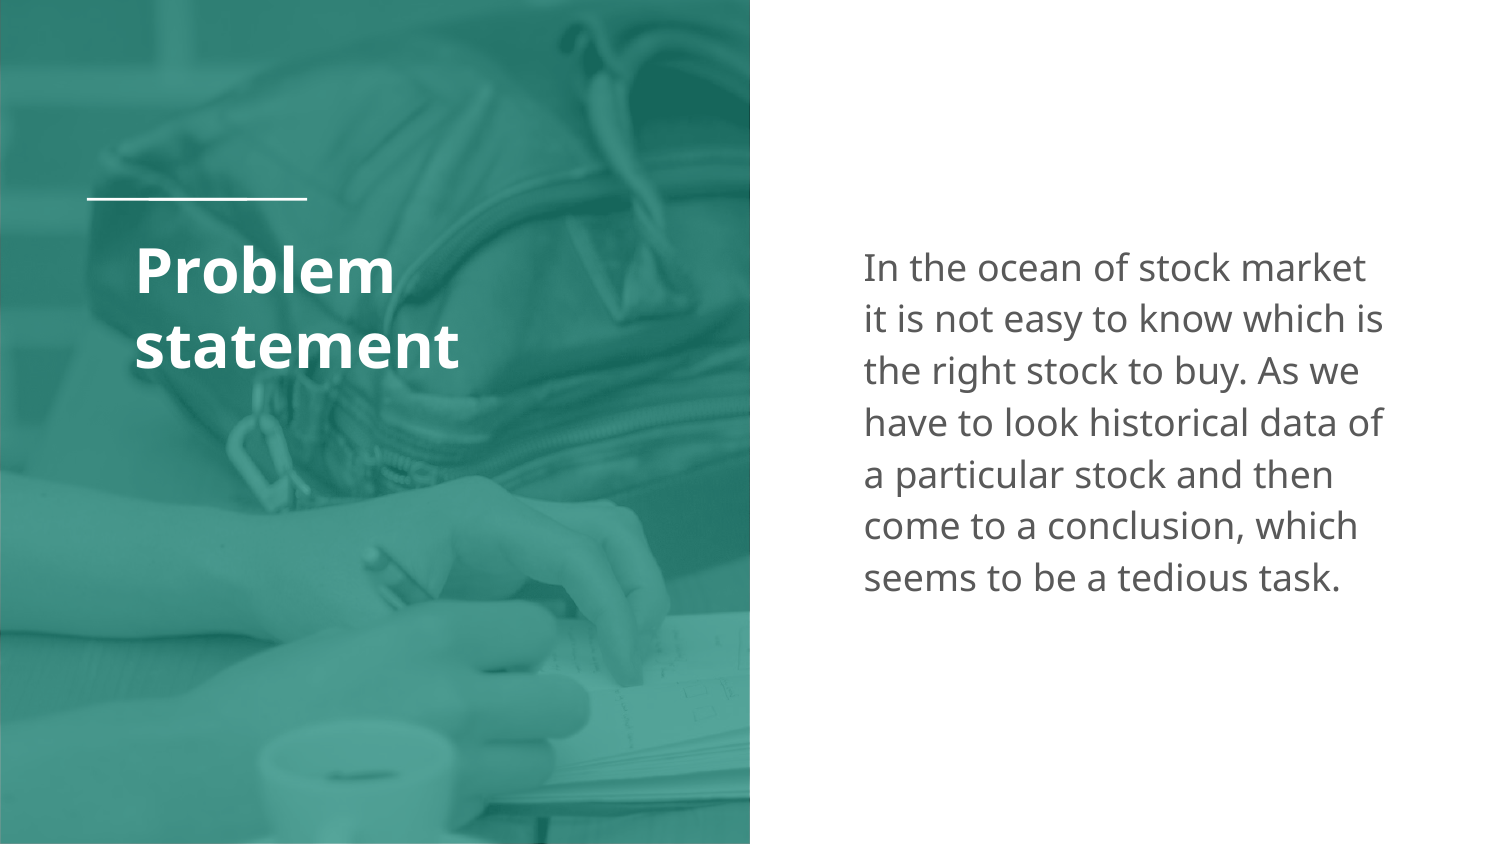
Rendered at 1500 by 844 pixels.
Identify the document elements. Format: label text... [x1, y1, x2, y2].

title Problem statement [119, 216, 662, 494]
list In the ocean of stock market it is not easy to know which is the right stock to buy. As we have to look historical data of a particular stock and then come to a conclusion, which seems to be a tedious task. [848, 221, 1403, 719]
